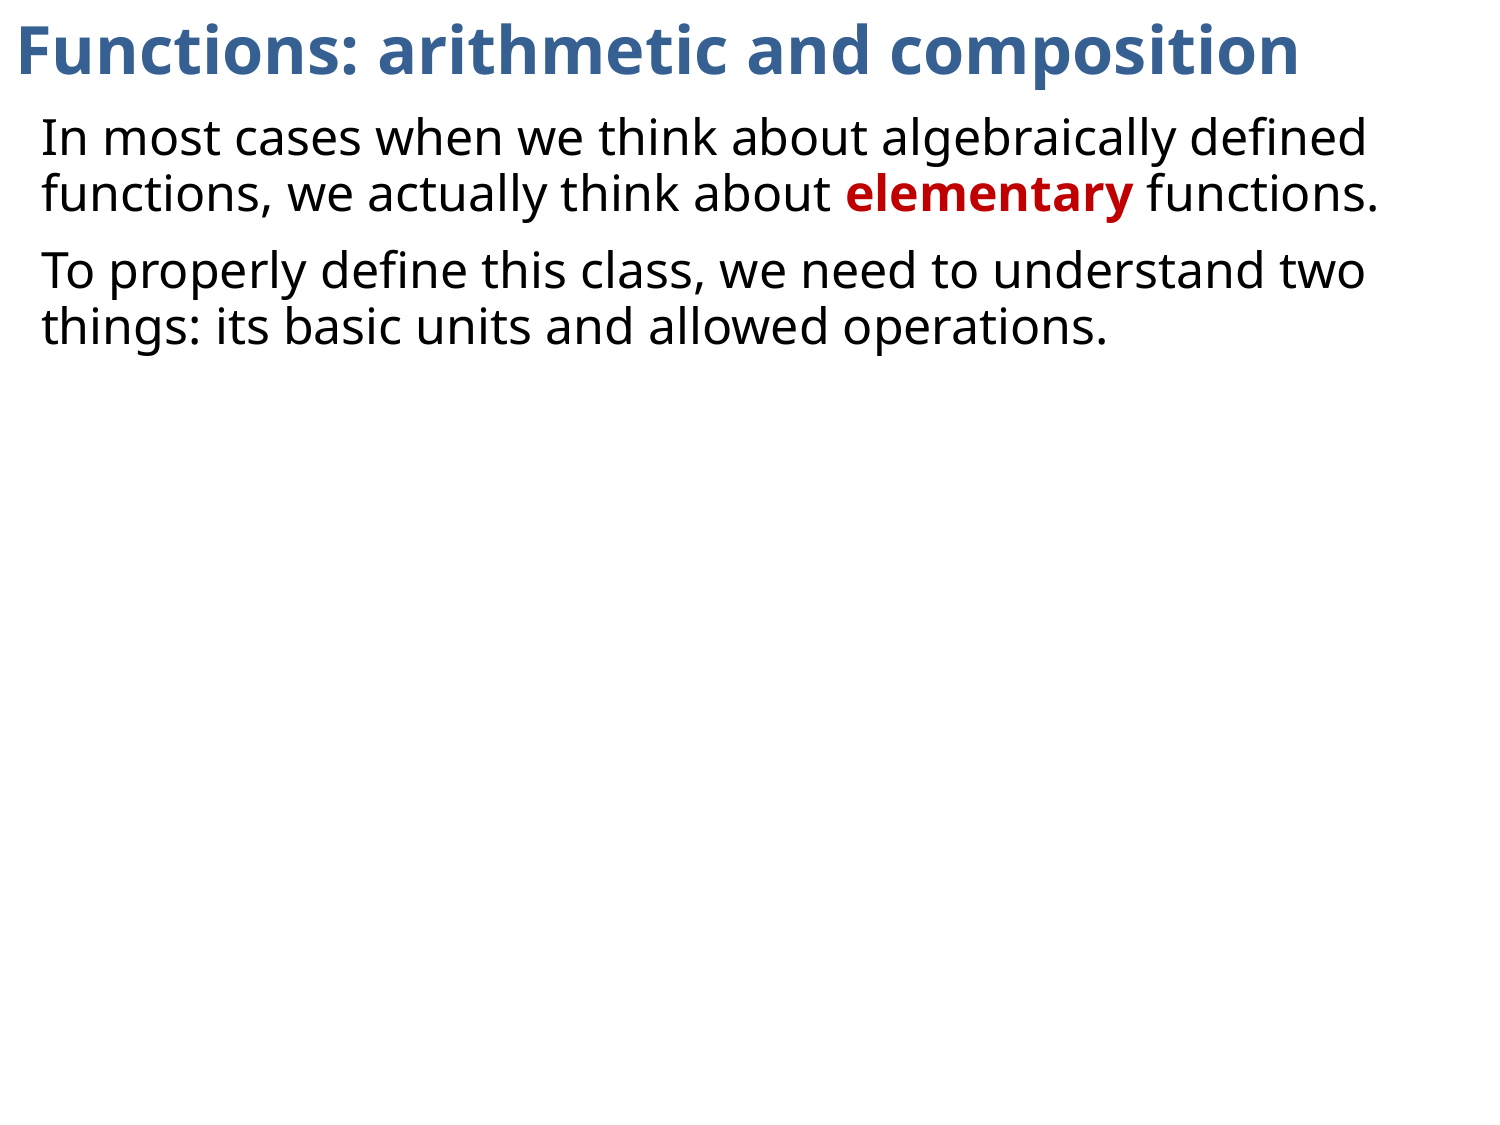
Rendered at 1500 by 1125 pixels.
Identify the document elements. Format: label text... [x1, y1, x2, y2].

title Functions: arithmetic and composition [0, 0, 1500, 102]
text_box To properly define this class, we need to understand two things: its basic units and allowed operations. [26, 234, 1473, 365]
text_box In most cases when we think about algebraically defined functions, we actually think about elementary functions. [26, 101, 1474, 232]
